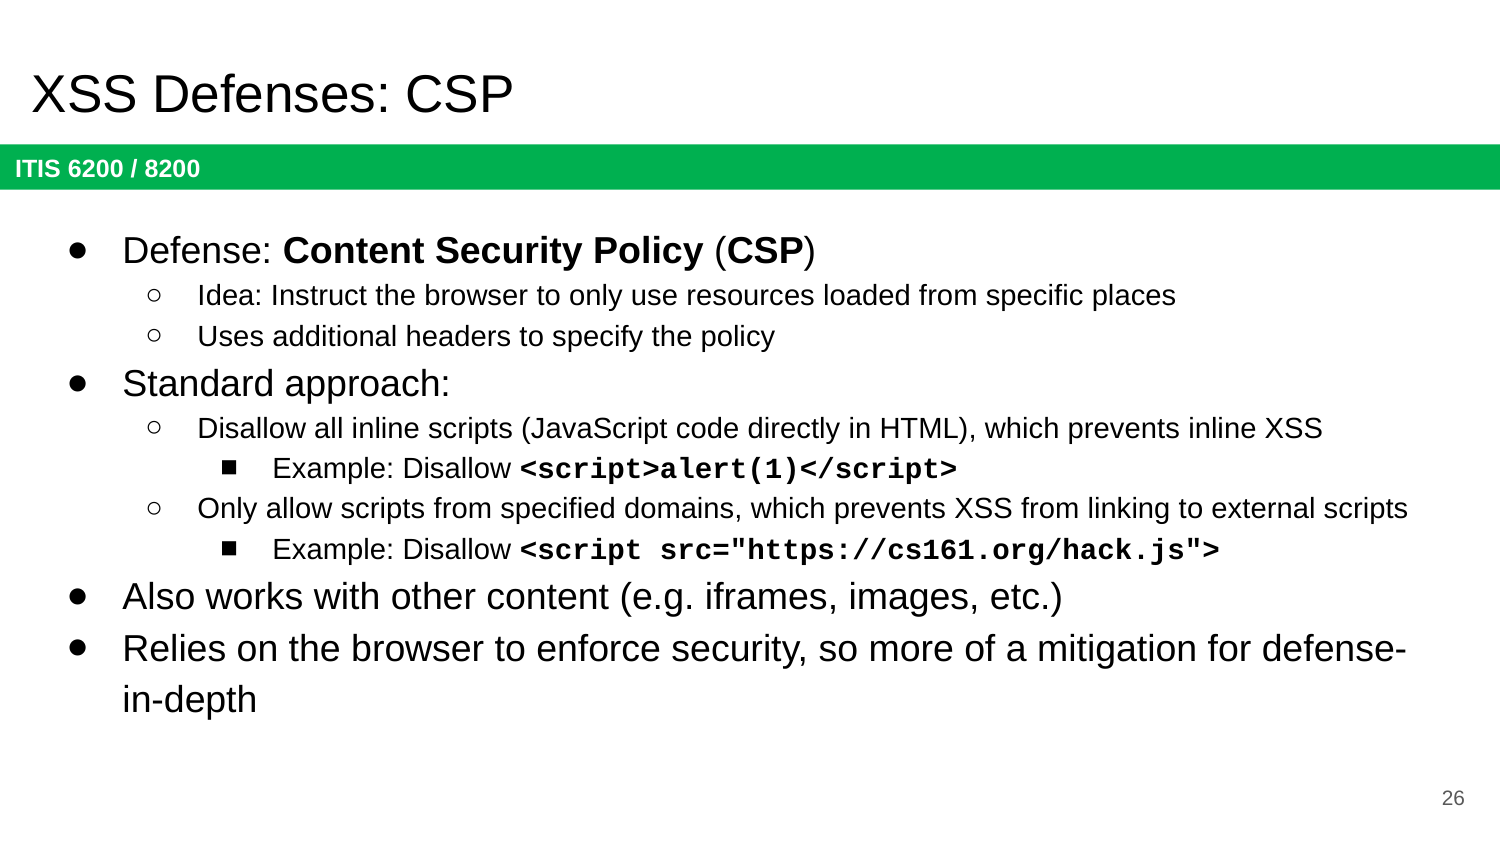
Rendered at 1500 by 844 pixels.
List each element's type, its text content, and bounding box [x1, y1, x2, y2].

list Defense: Content Security Policy (CSP) Idea: Instruct the browser to only use resources loaded from specific places Uses additional headers to specify the policy Standard approach: Disallow all inline scripts (JavaScript code directly in HTML), which prevents inline XSS Example: Disallow <script>alert(1)</script> Only allow scripts from specified domains, which prevents XSS from linking to external scripts Example: Disallow <script src="https://cs161.org/hack.js"> Also works with other content (e.g. iframes, images, etc.) Relies on the browser to enforce security, so more of a mitigation for defense-in-depth [32, 204, 1431, 823]
slide_number 26 [1389, 764, 1480, 830]
title XSS Defenses: CSP [16, 44, 1415, 139]
